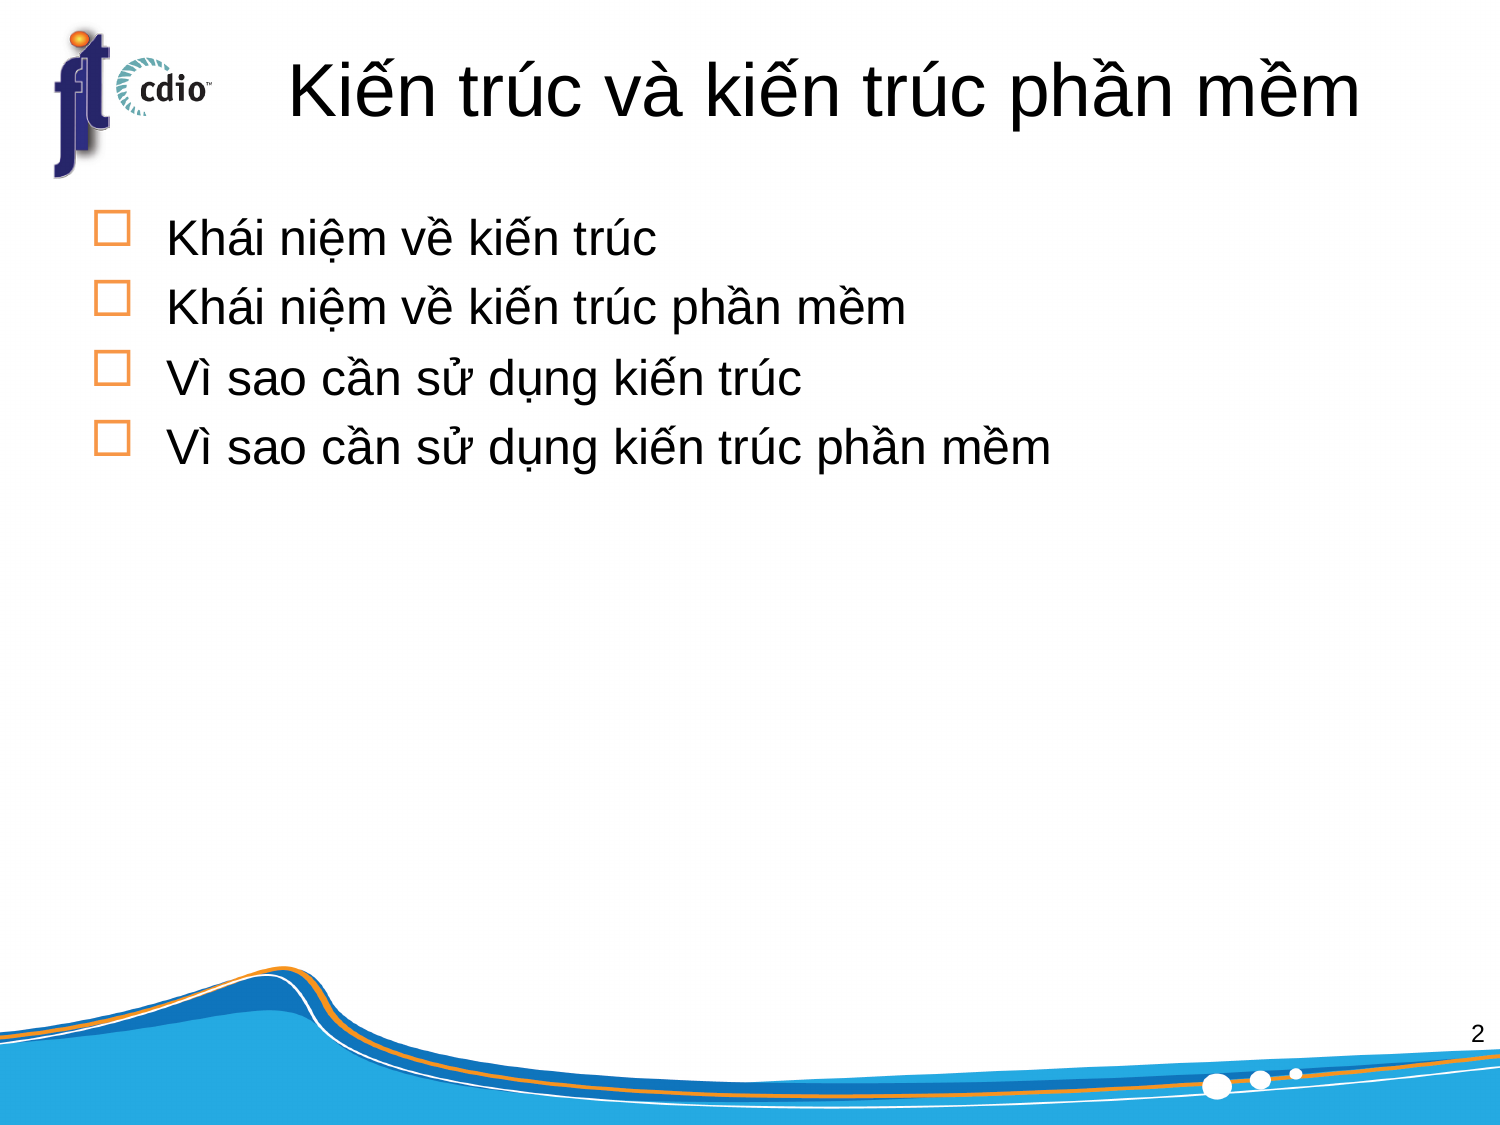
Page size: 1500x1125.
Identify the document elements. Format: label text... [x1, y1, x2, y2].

list Khái niệm về kiến trúc Khái niệm về kiến trúc phần mềm Vì sao cần sử dụng kiến trúc Vì sao cần sử dụng kiến trúc phần mềm [75, 197, 1425, 977]
picture [0, 0, 1500, 1125]
slide_number 2 [1149, 1002, 1500, 1063]
title Kiến trúc và kiến trúc phần mềm [226, 6, 1425, 166]
